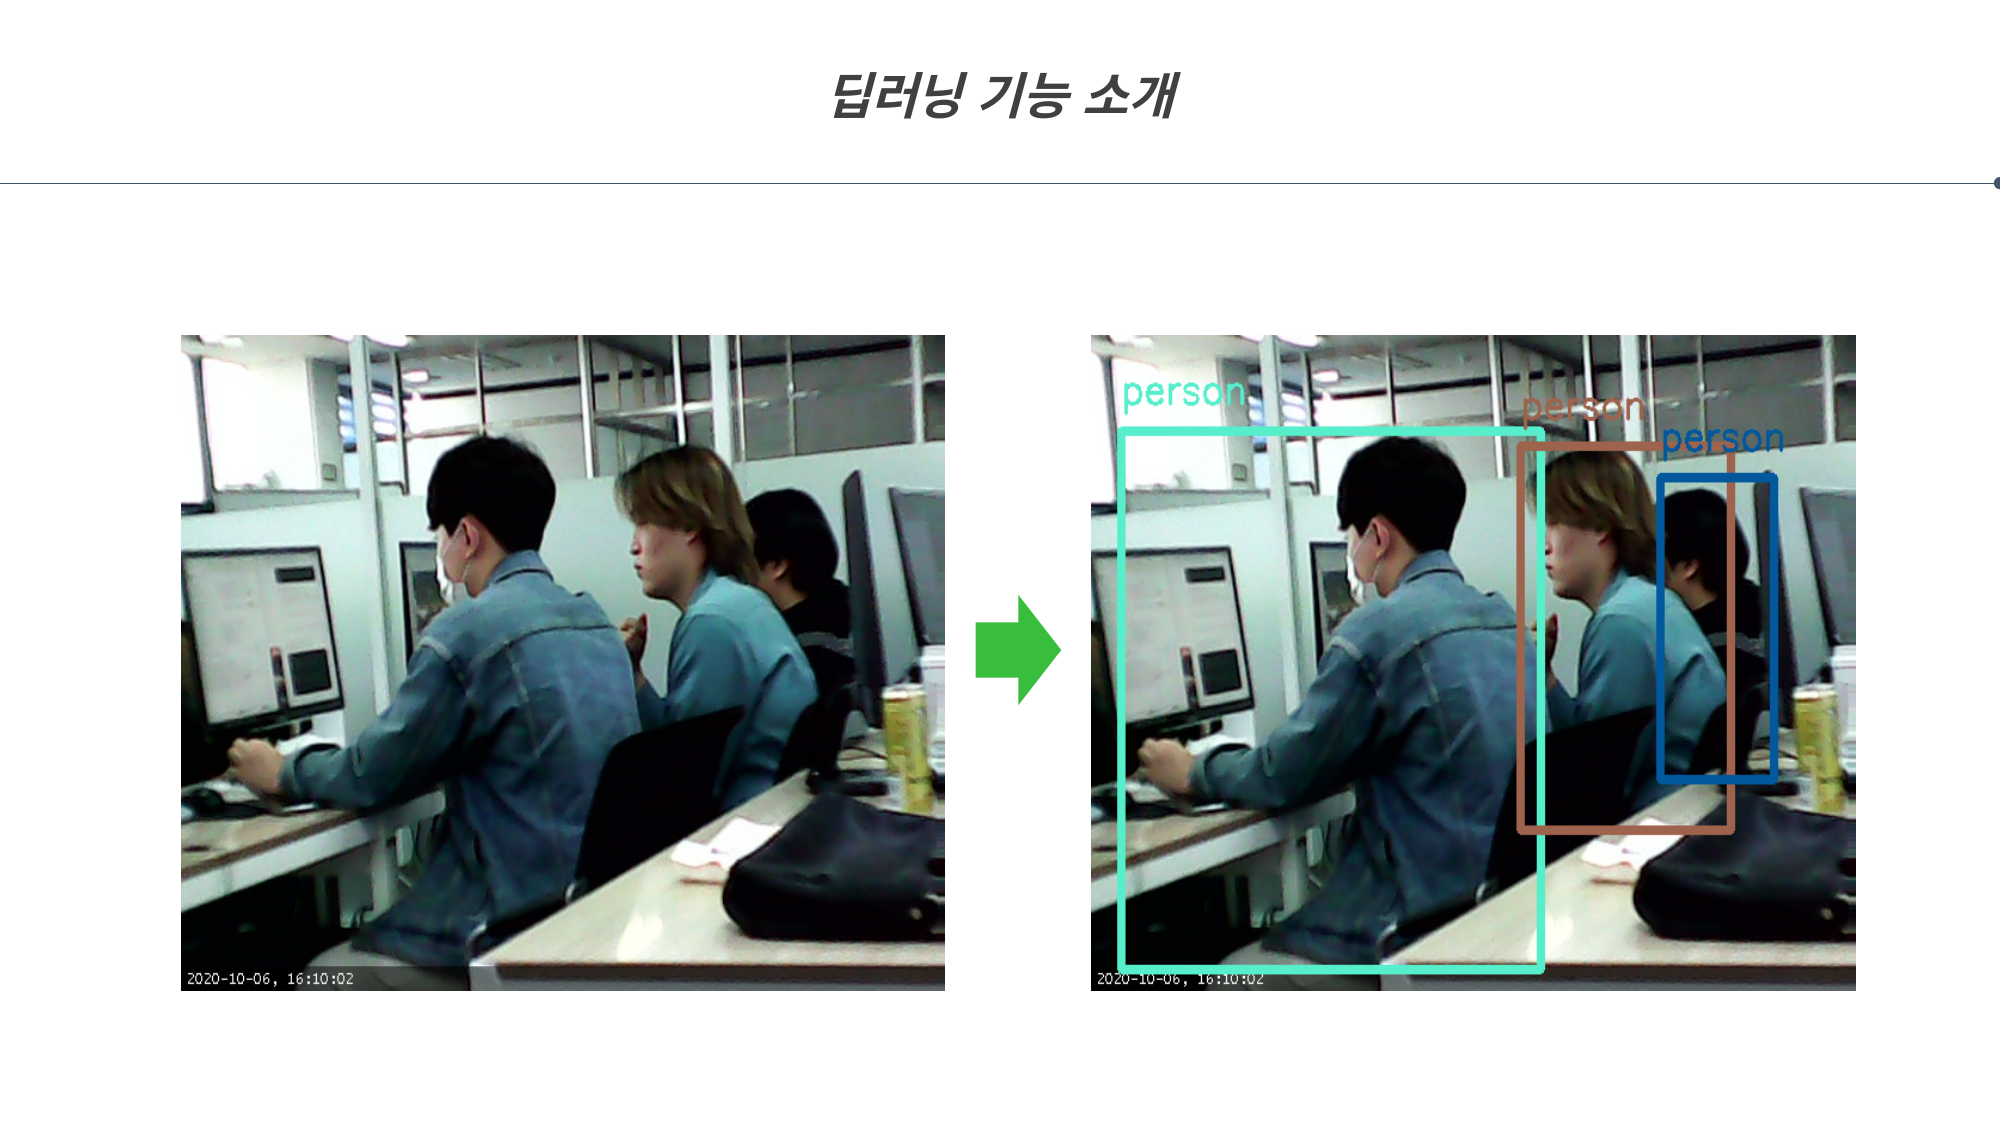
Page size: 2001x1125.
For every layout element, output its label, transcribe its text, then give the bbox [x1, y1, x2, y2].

picture [1091, 335, 1856, 991]
text_box [974, 591, 1063, 709]
picture [181, 335, 945, 991]
text_box 딥러닝 기능 소개 [0, 0, 2000, 160]
